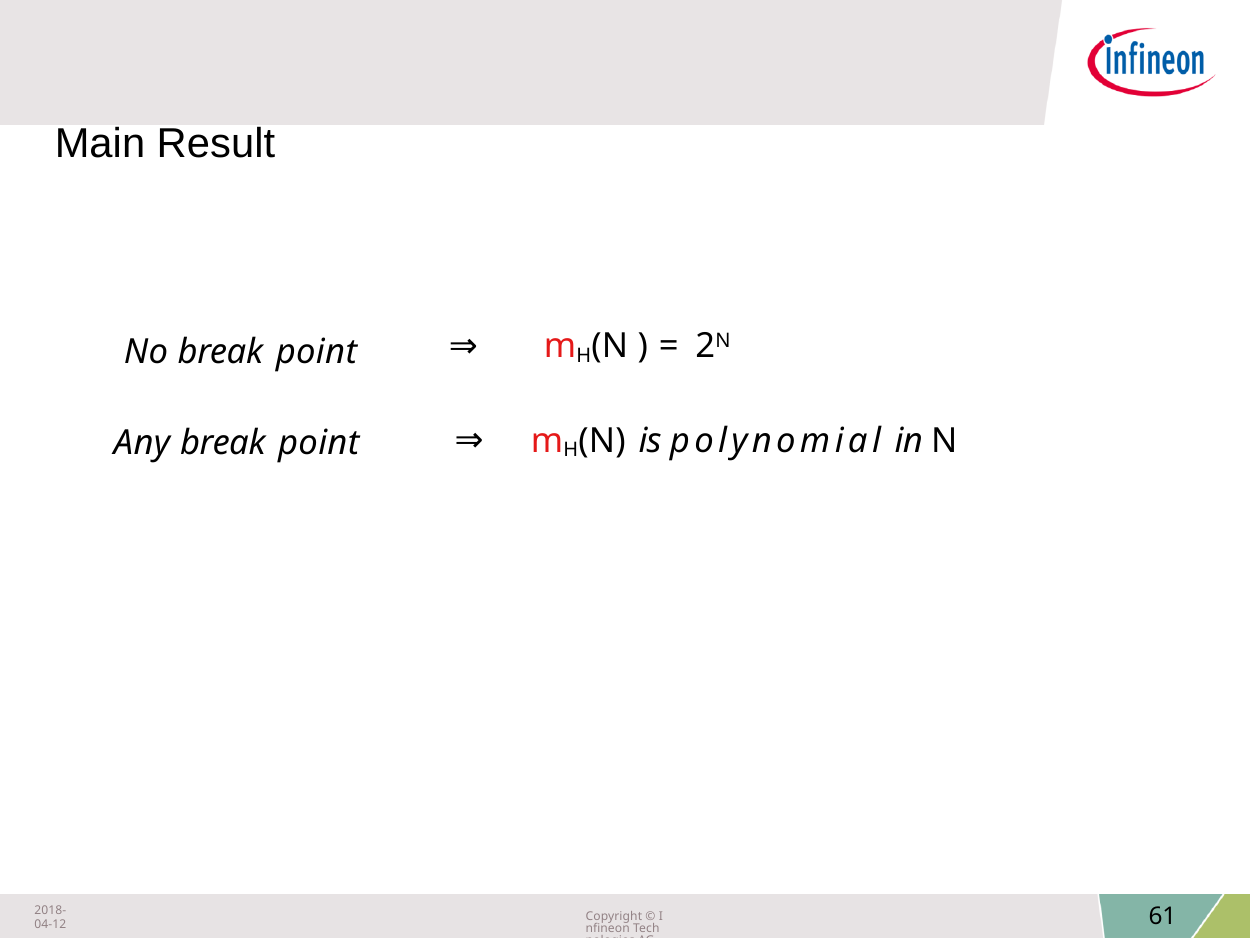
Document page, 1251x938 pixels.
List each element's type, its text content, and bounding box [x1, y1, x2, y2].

picture [0, 894, 1250, 938]
text_box ⇒ [439, 409, 499, 466]
text_box Main Result [53, 114, 648, 166]
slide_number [34, 895, 74, 938]
slide_number 61 [1136, 895, 1177, 938]
text_box Any break point [112, 419, 439, 462]
text_box mH(N) is polynomial in N [499, 416, 1137, 461]
footer Copyright © Infineon Technologies AG 2018. All rights reserved. [585, 895, 665, 938]
title ⇒ mH(N ) = 2N [447, 208, 829, 367]
picture [0, 0, 1250, 125]
text_box No break point [123, 327, 463, 371]
